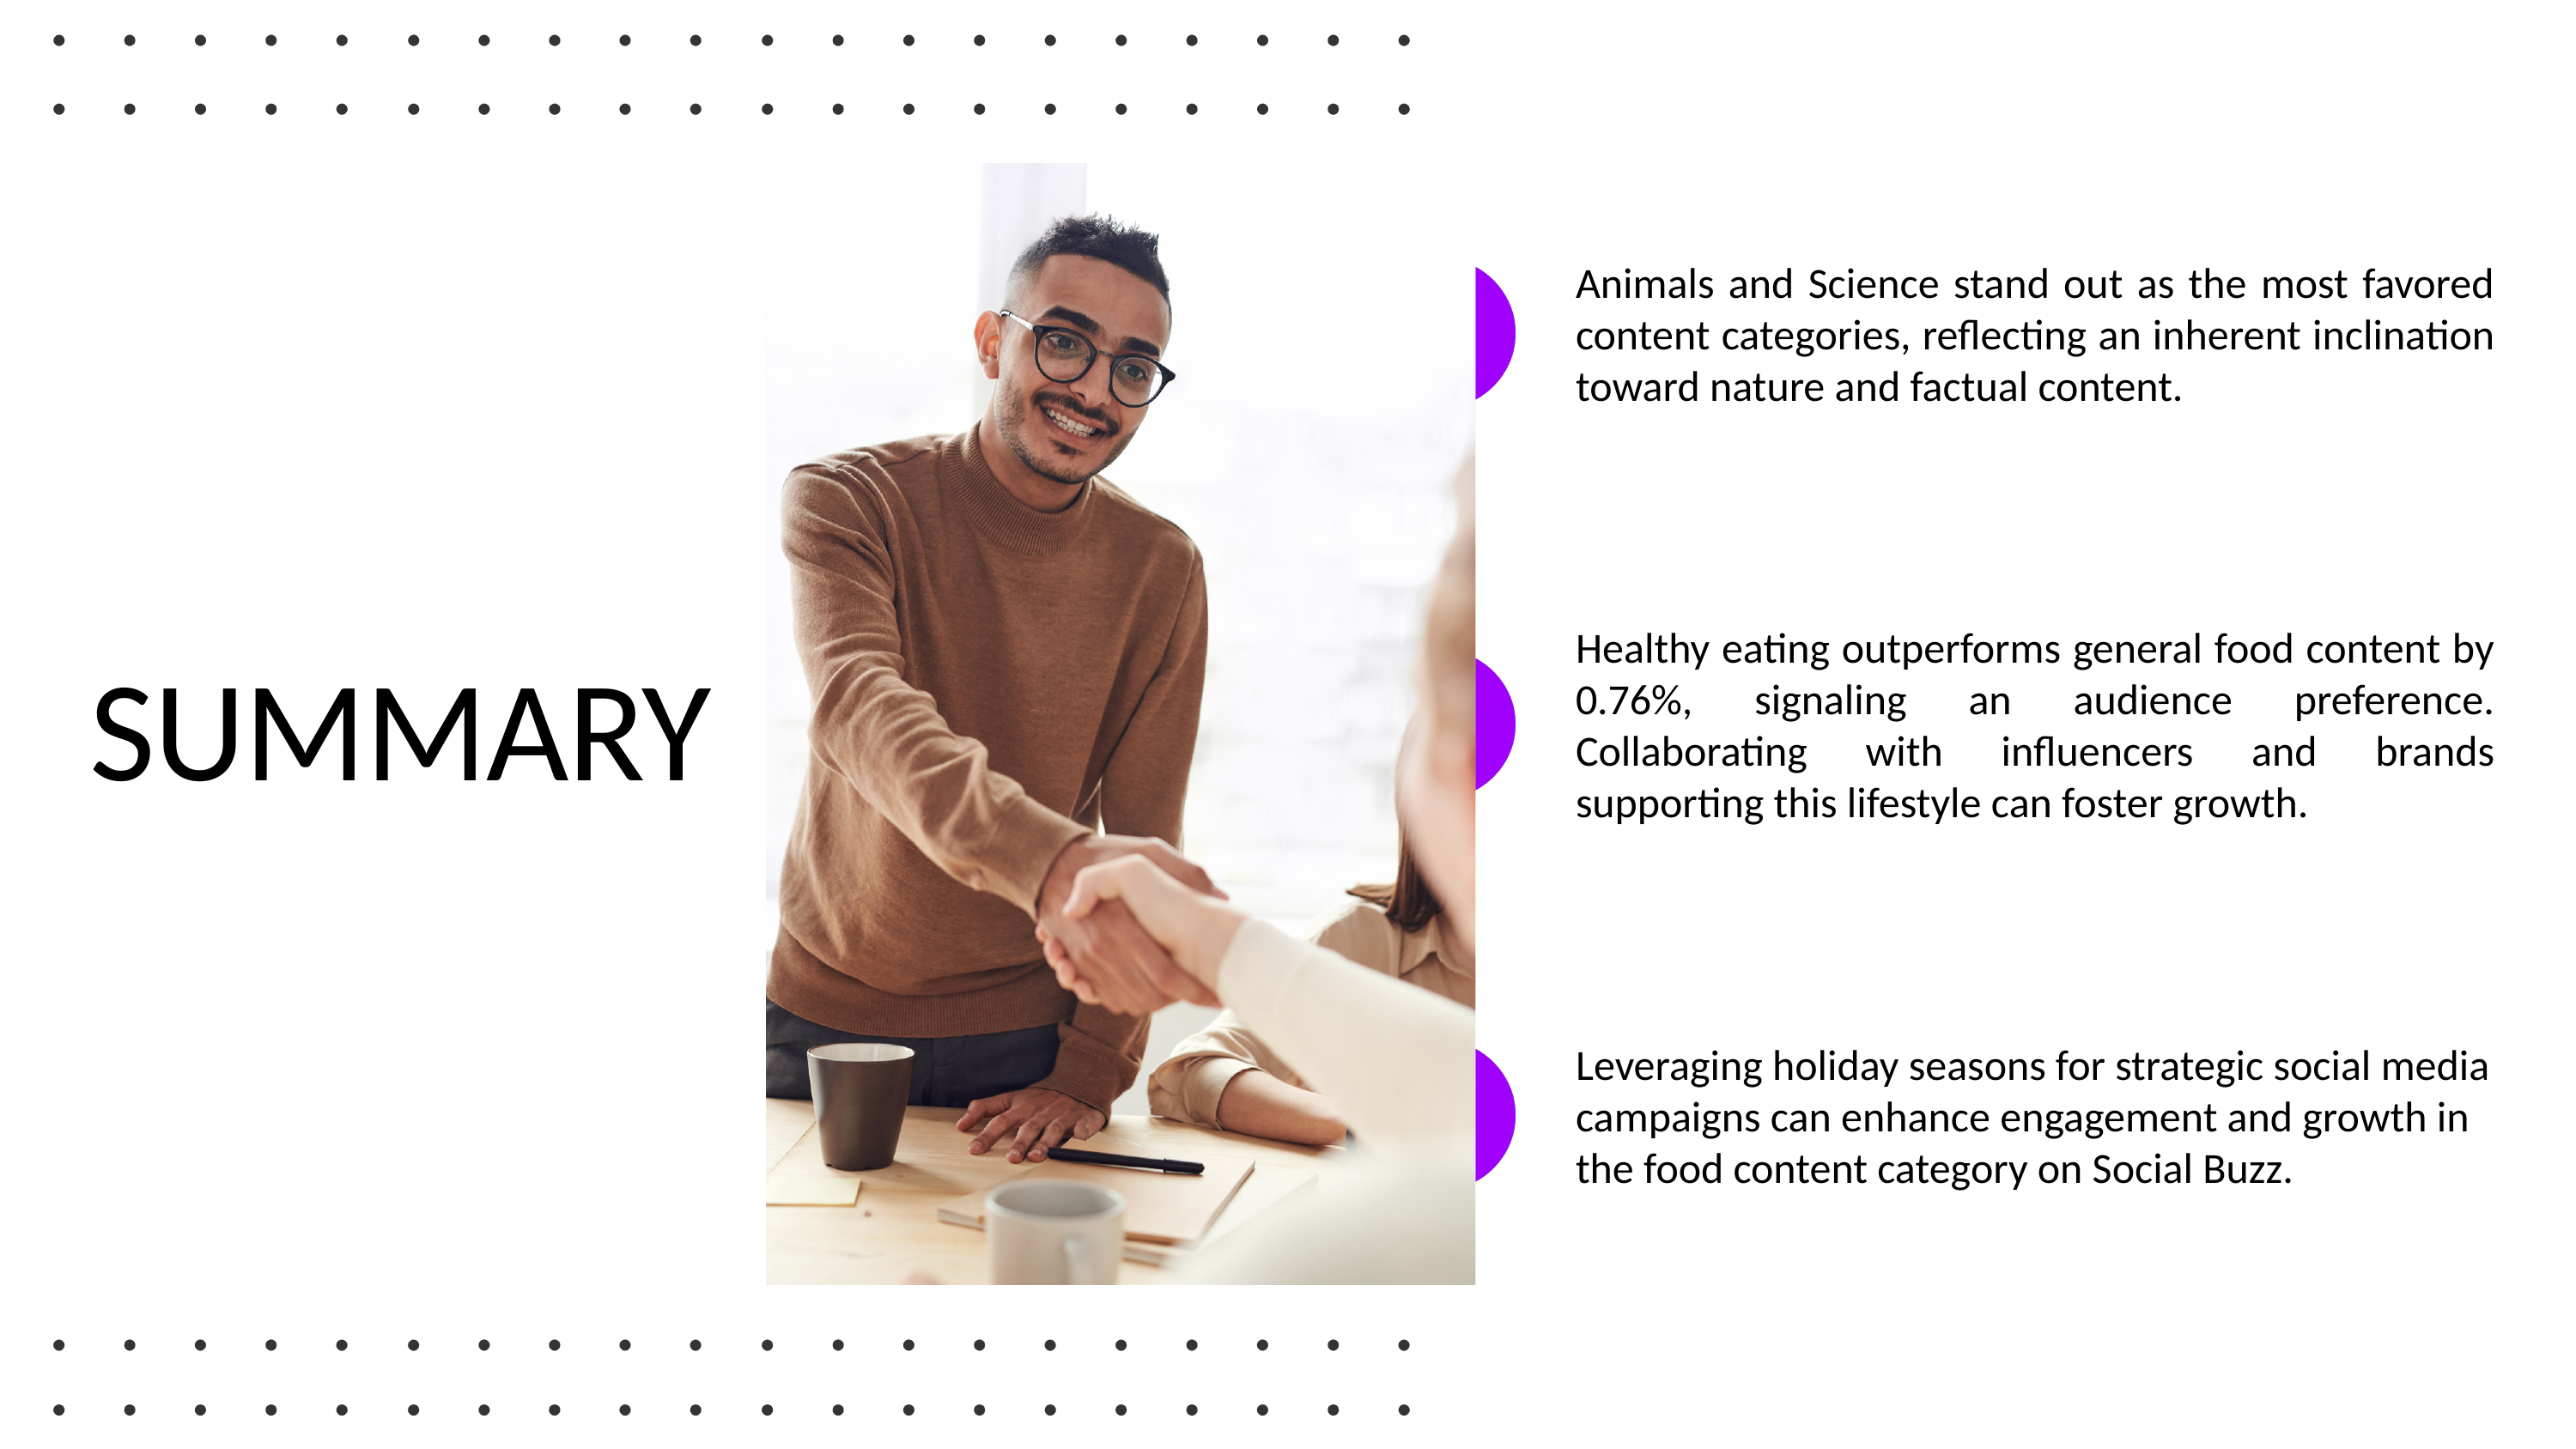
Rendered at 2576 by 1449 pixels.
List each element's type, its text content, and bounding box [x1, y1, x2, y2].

picture [765, 163, 1562, 1286]
text_box Leveraging holiday seasons for strategic social media campaigns can enhance engagement and growth in the food content category on Social Buzz. [1563, 1030, 2508, 1198]
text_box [46, 0, 1414, 118]
text_box Animals and Science stand out as the most favored content categories, reflecting an inherent inclination toward nature and factual content. [1563, 248, 2508, 416]
text_box SUMMARY [89, 637, 732, 809]
text_box Healthy eating outperforms general food content by 0.76%, signaling an audience preference. Collaborating with influencers and brands supporting this lifestyle can foster growth. [1563, 613, 2508, 833]
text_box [46, 1335, 1414, 1449]
